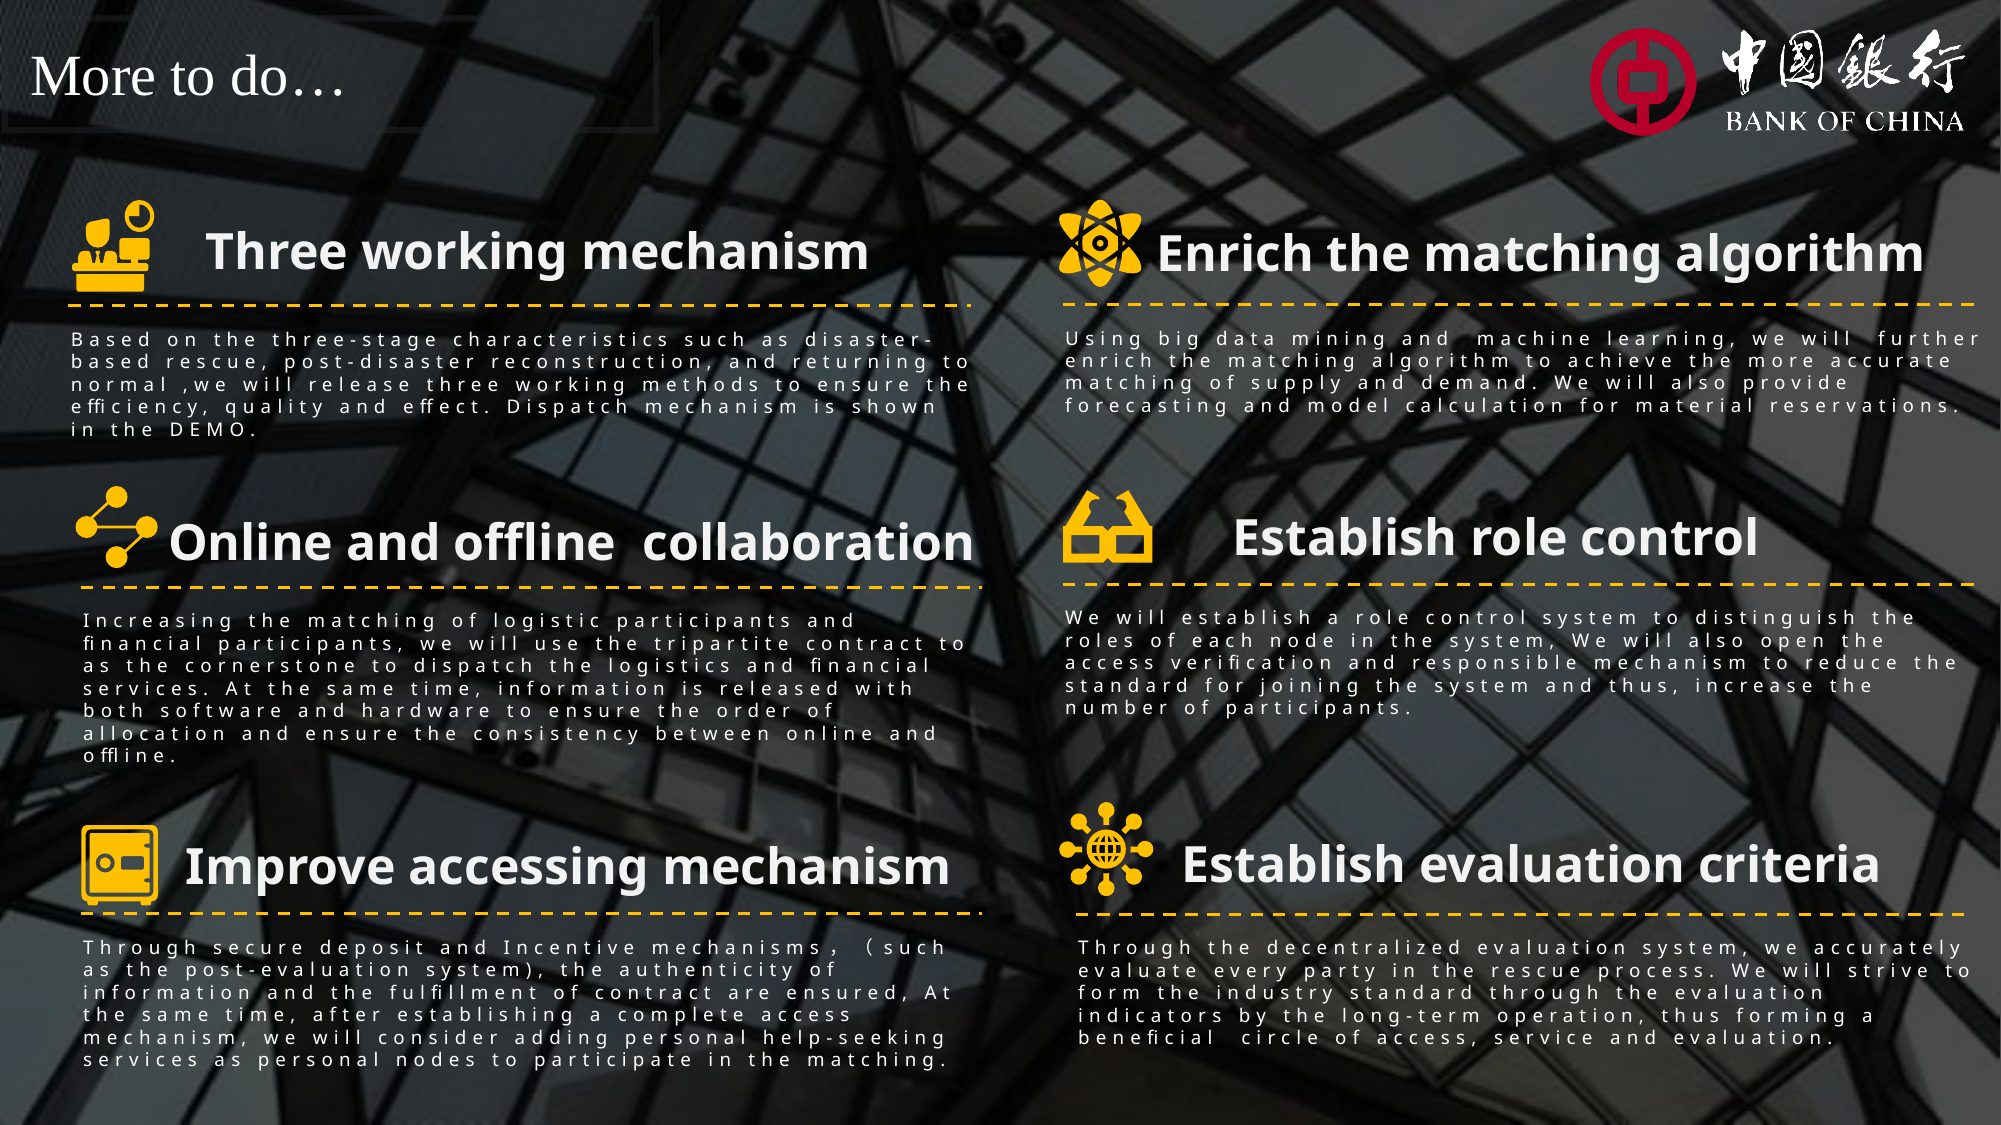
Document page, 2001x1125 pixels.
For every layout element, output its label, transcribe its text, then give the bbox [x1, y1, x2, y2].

picture [8, 22, 653, 127]
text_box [1050, 490, 1989, 728]
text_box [68, 825, 995, 1080]
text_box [68, 485, 1011, 753]
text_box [1059, 801, 1992, 1058]
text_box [55, 200, 995, 449]
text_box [1050, 199, 2000, 425]
picture [0, 0, 2001, 1125]
text_box More to do… [0, 29, 557, 115]
